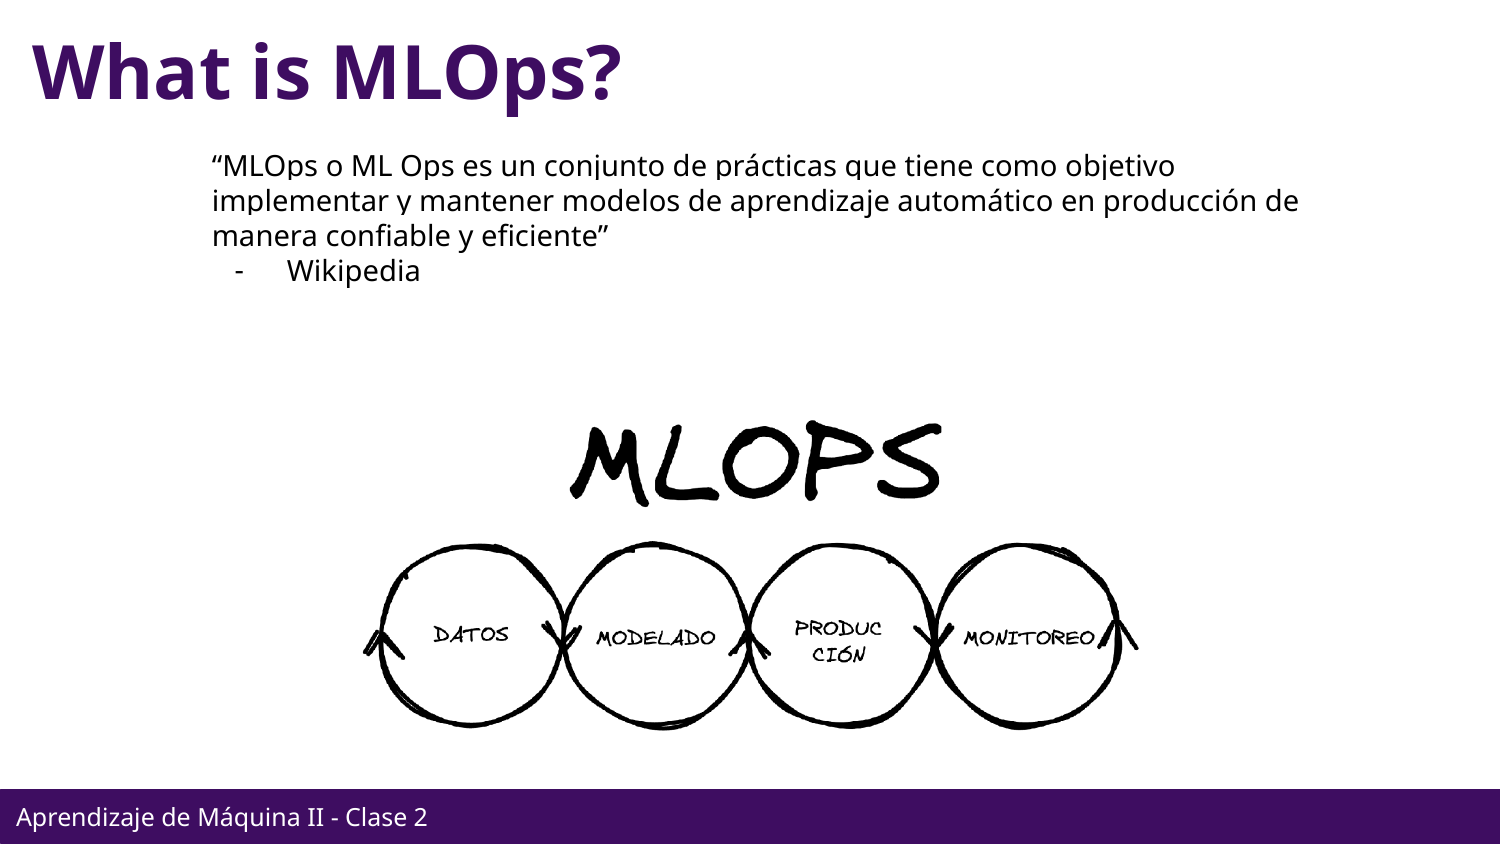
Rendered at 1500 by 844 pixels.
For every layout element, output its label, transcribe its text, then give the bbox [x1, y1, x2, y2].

text_box Aprendizaje de Máquina II - Clase 2 [1, 789, 1500, 844]
picture [338, 331, 1162, 796]
text_box What is MLOps? [17, 9, 1318, 188]
text_box “MLOps o ML Ops es un conjunto de prácticas que tiene como objetivo implementar y mantener modelos de aprendizaje automático en producción de manera confiable y eficiente” Wikipedia [196, 62, 1370, 302]
